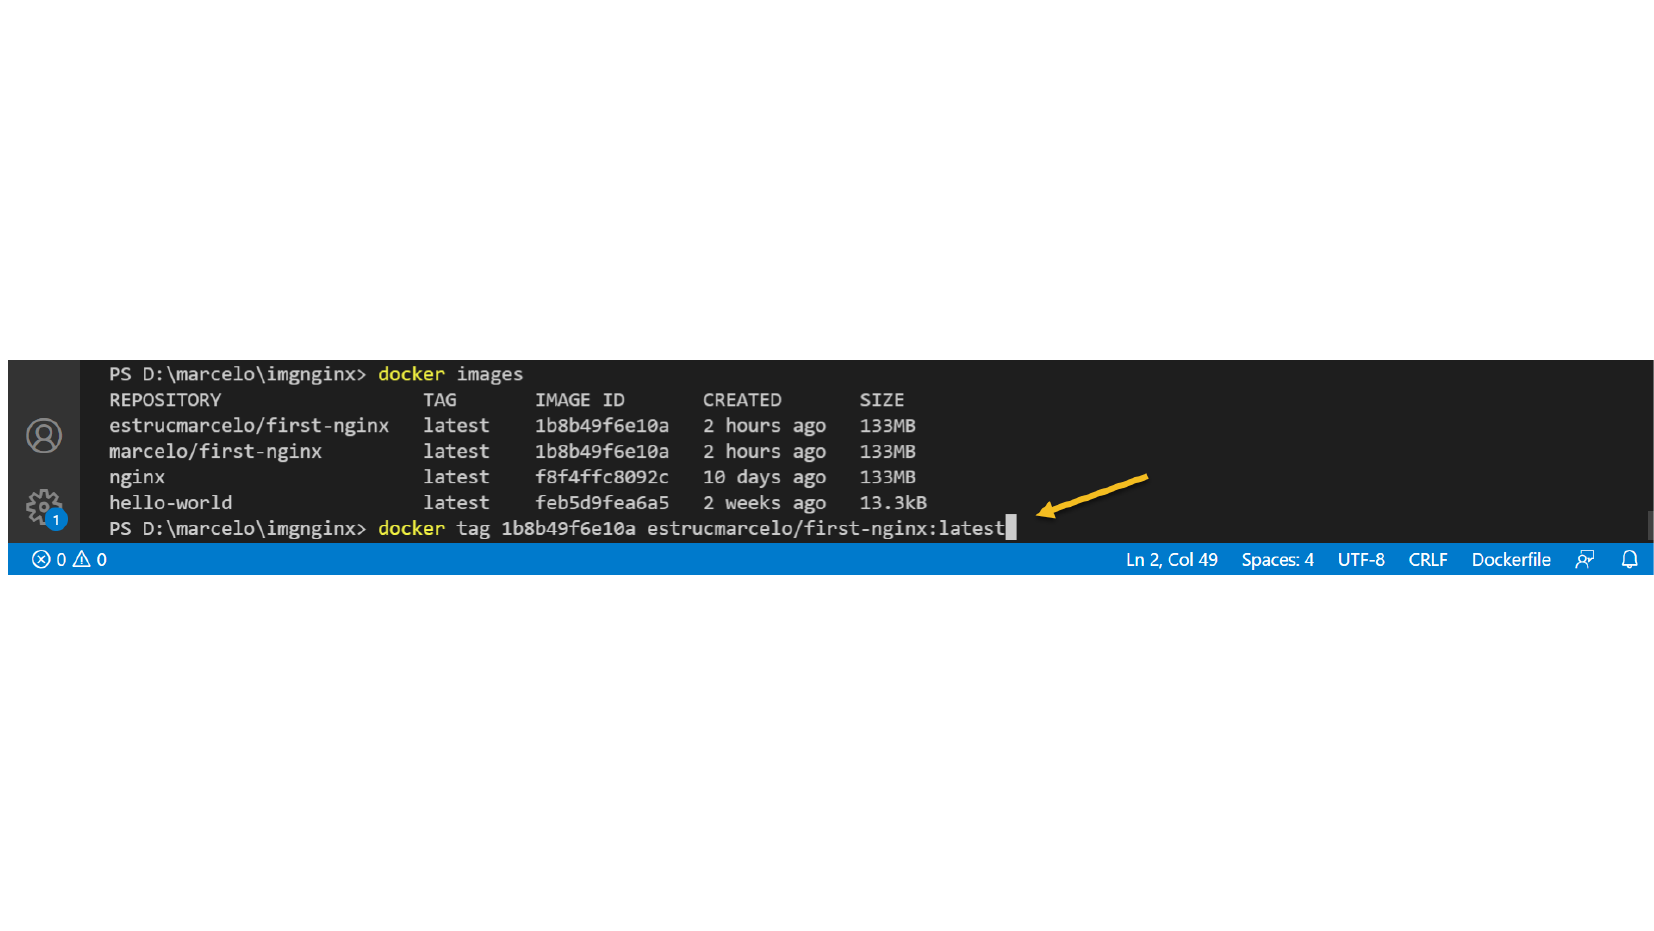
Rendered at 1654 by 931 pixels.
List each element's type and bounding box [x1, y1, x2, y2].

picture [8, 359, 1654, 575]
